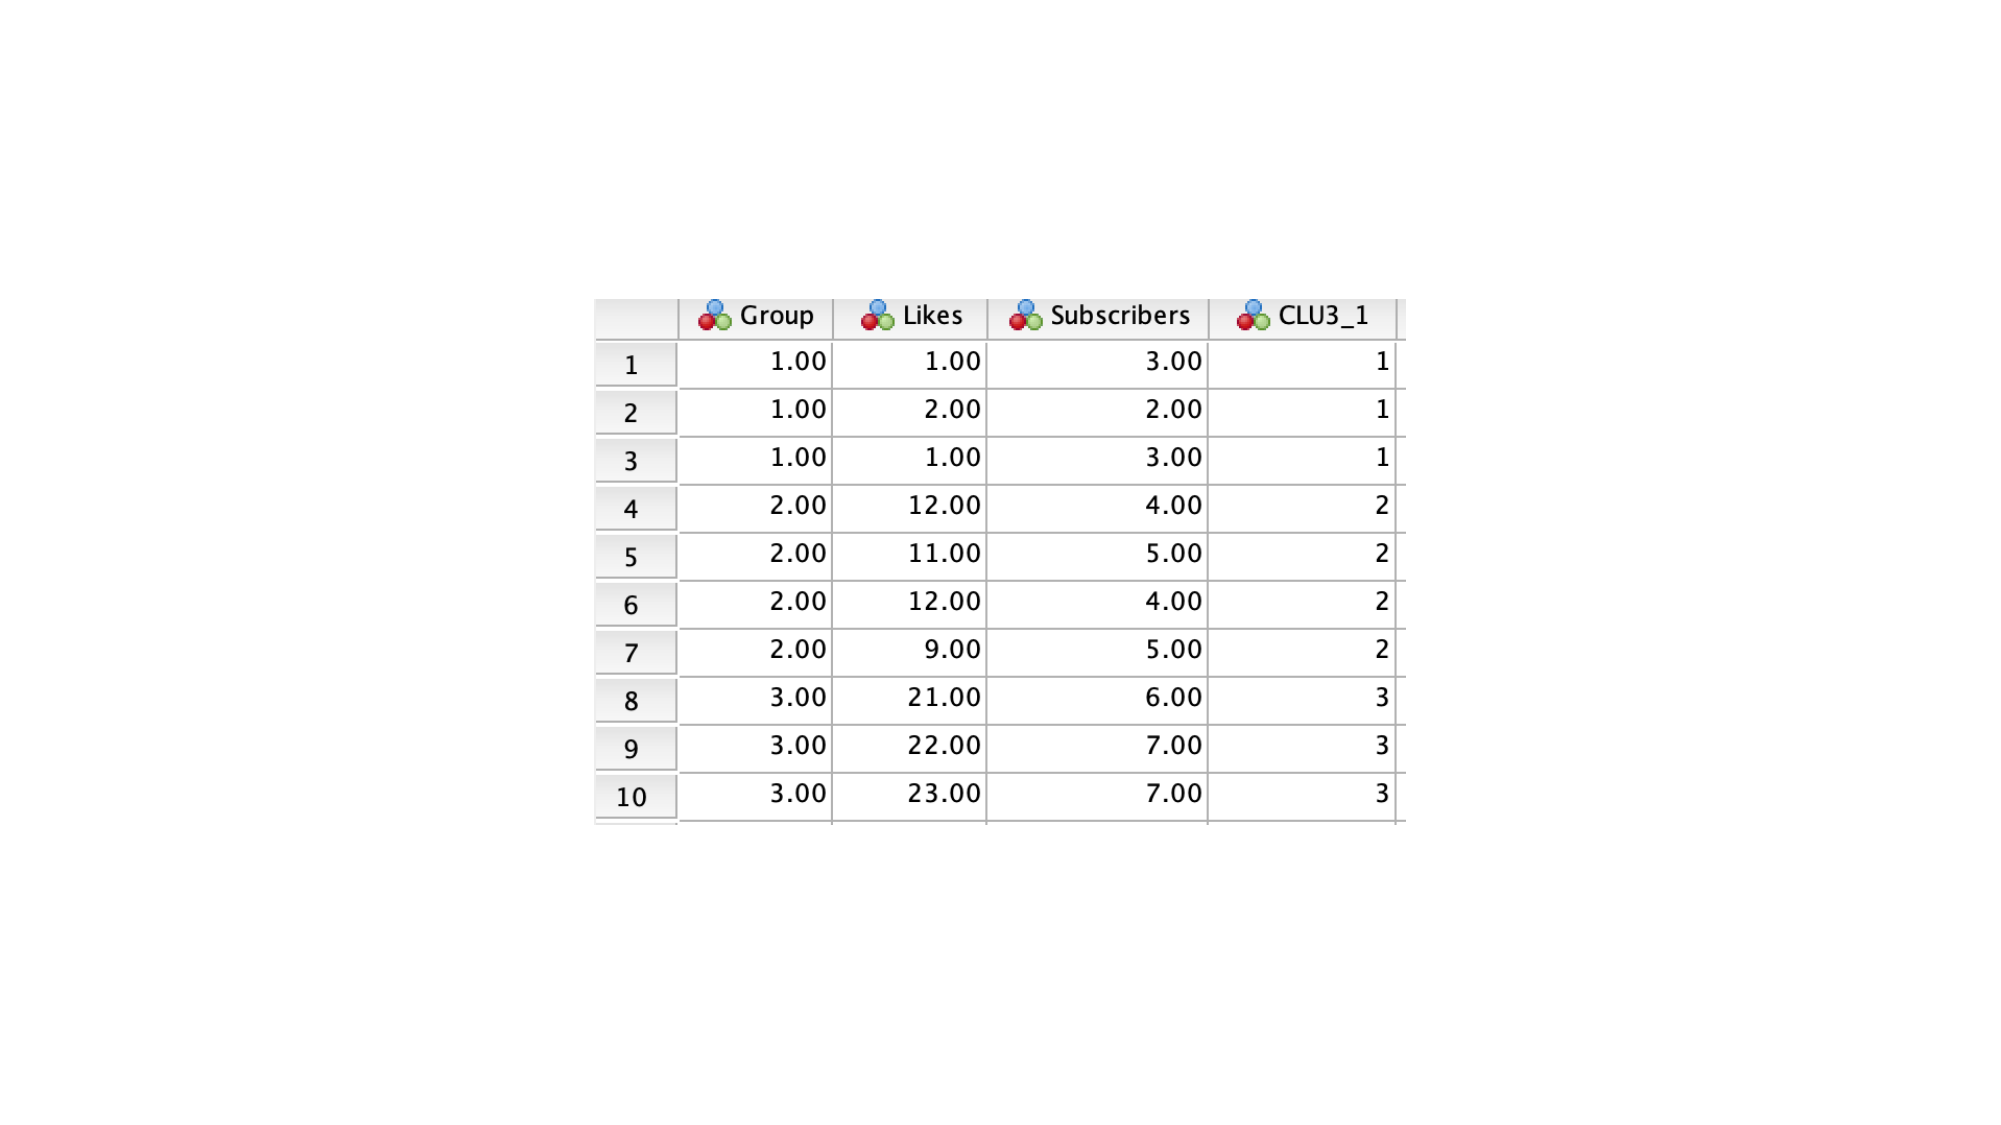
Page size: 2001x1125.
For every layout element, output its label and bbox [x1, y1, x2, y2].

picture [594, 299, 1406, 825]
